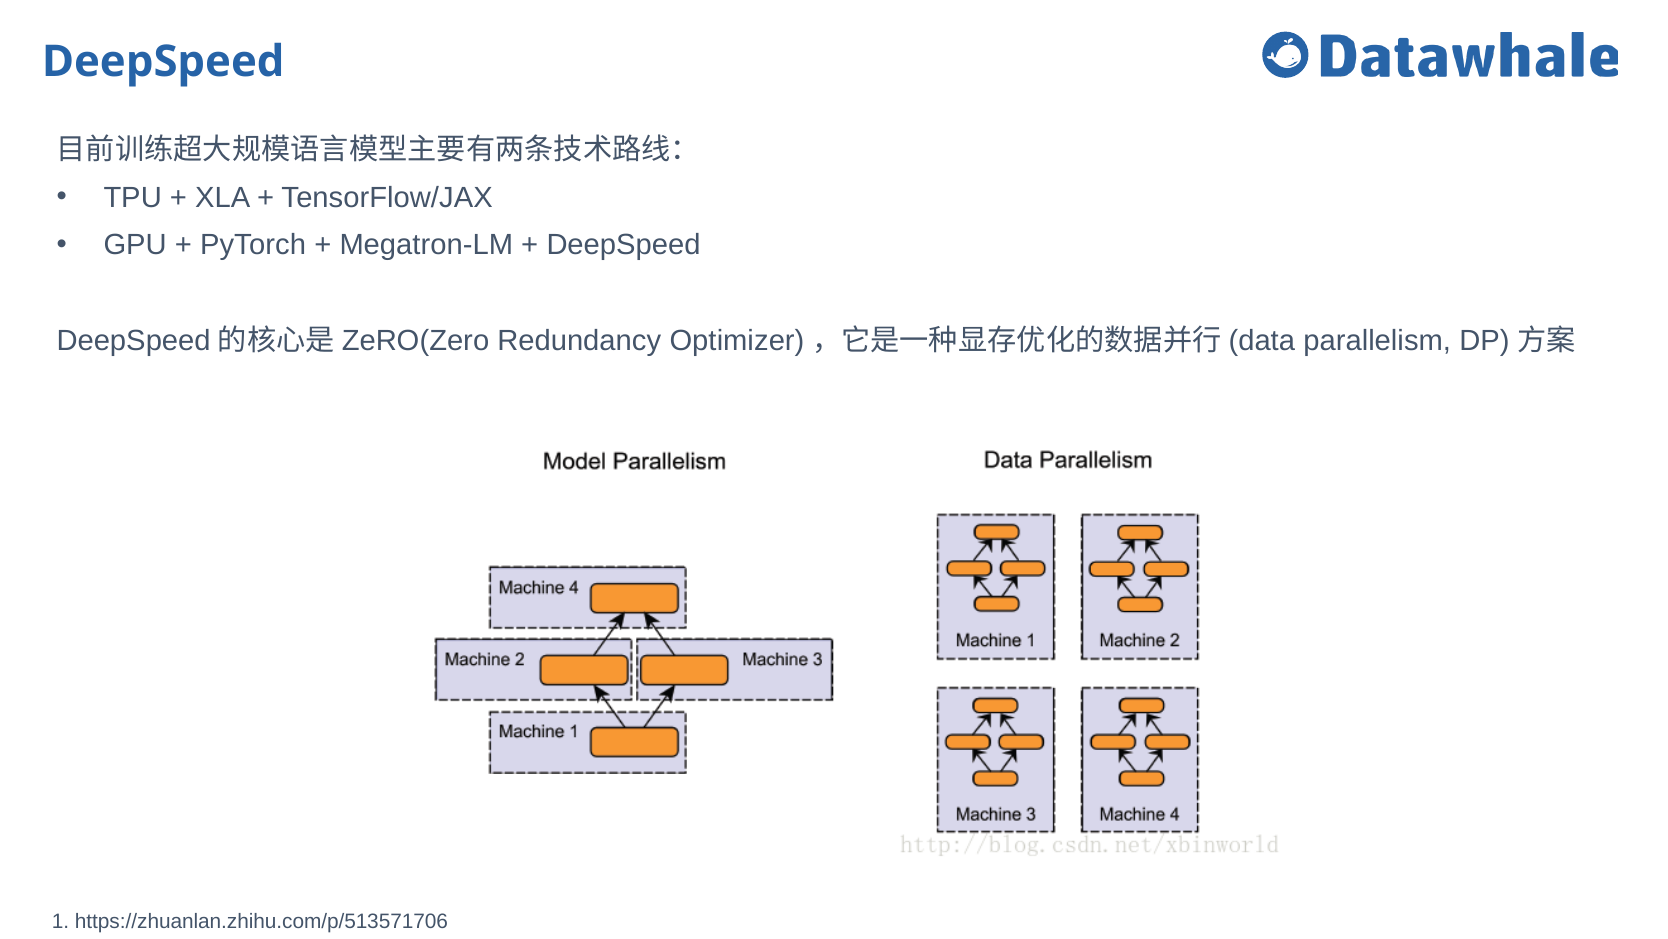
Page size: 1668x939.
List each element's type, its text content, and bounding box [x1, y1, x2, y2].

text_box 1. https://zhuanlan.zhihu.com/p/513571706 [37, 895, 1321, 939]
picture [399, 419, 1293, 870]
text_box 目前训练超大规模语言模型主要有两条技术路线： TPU + XLA + TensorFlow/JAX GPU + PyTorch + Megatron-LM + DeepSpeed DeepSpeed的核心是ZeRO(Zero Redundancy Optimizer)，它是一种显存优化的数据并行(data parallelism, DP)方案 [41, 115, 1650, 364]
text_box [1262, 31, 1618, 78]
text_box DeepSpeed [41, 22, 1203, 86]
